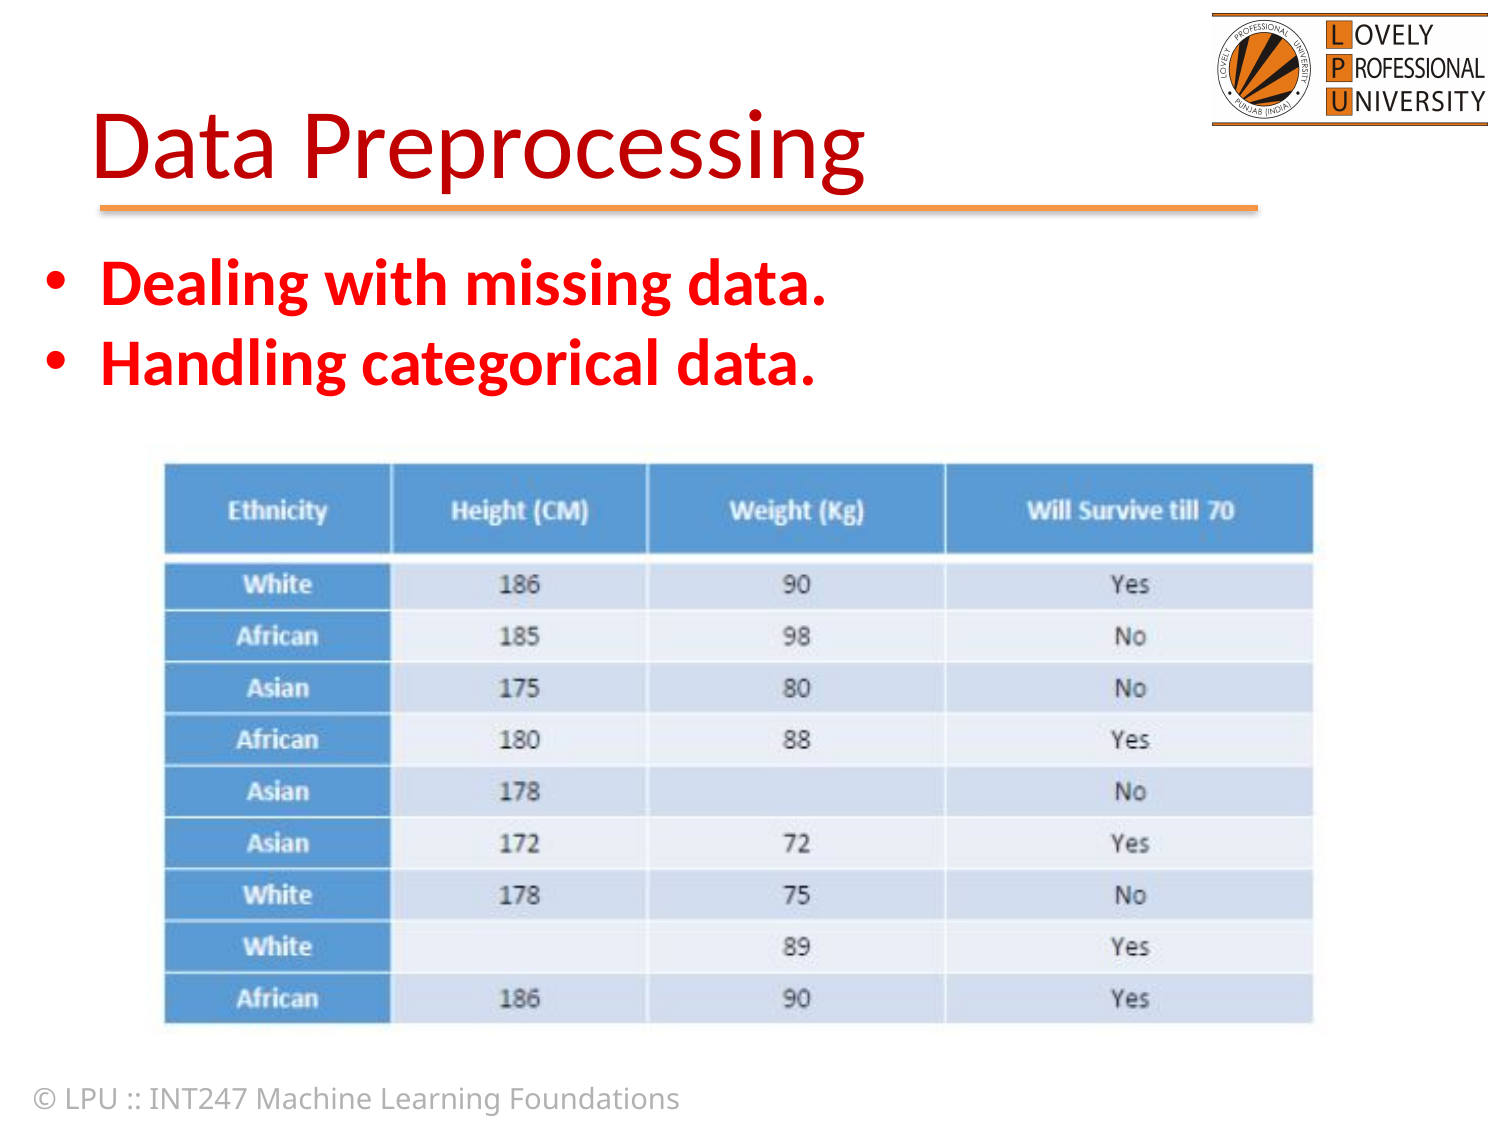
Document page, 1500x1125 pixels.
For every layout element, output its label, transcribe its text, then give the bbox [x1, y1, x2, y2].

picture [147, 444, 1334, 1042]
title Data Preprocessing [75, 45, 1425, 231]
slide_number © LPU :: INT247 Machine Learning Foundations [17, 1070, 950, 1125]
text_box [1212, 13, 1488, 126]
text_box Dealing with missing data. Handling categorical data. [29, 231, 1500, 487]
